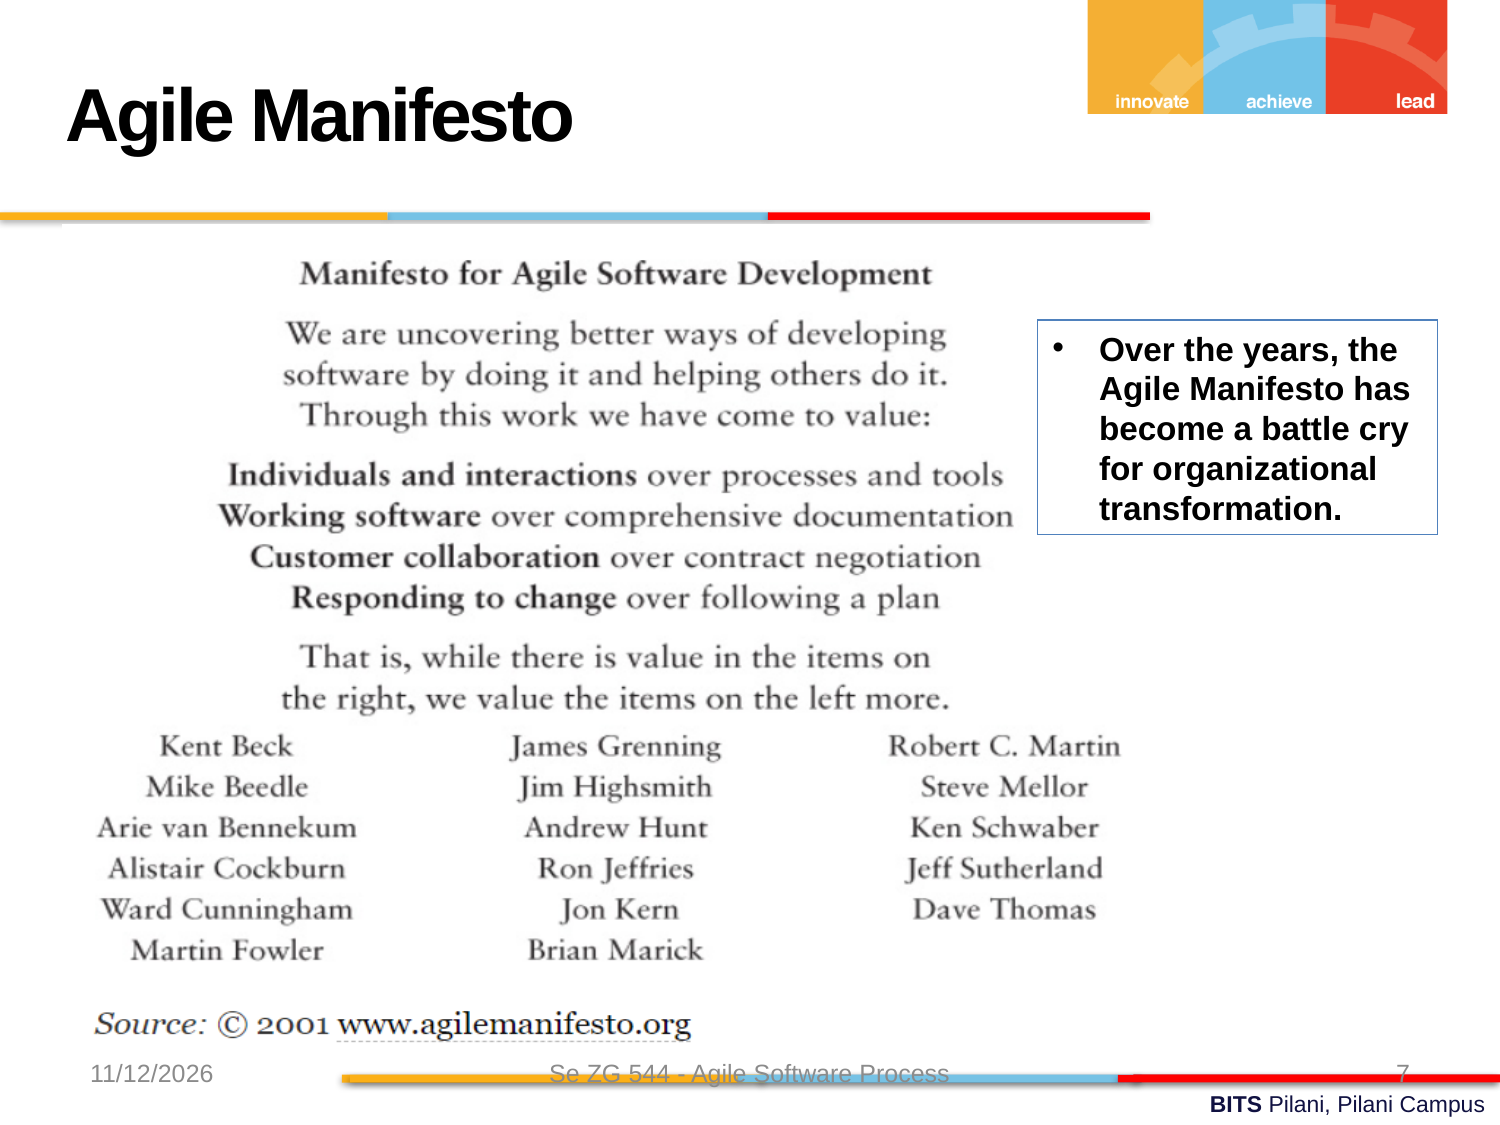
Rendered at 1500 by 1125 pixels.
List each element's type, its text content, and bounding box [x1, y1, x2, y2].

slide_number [75, 1058, 425, 1103]
picture [1087, 0, 1448, 114]
slide_number 7 [1074, 1042, 1425, 1103]
footer Se ZG 544 - Agile Software Process [512, 1058, 988, 1103]
text_box Over the years, the Agile Manifesto has become a battle cry for organizational transformation. [1154, 320, 1438, 535]
list Agile Manifesto [50, 24, 1088, 213]
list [62, 224, 1151, 1050]
